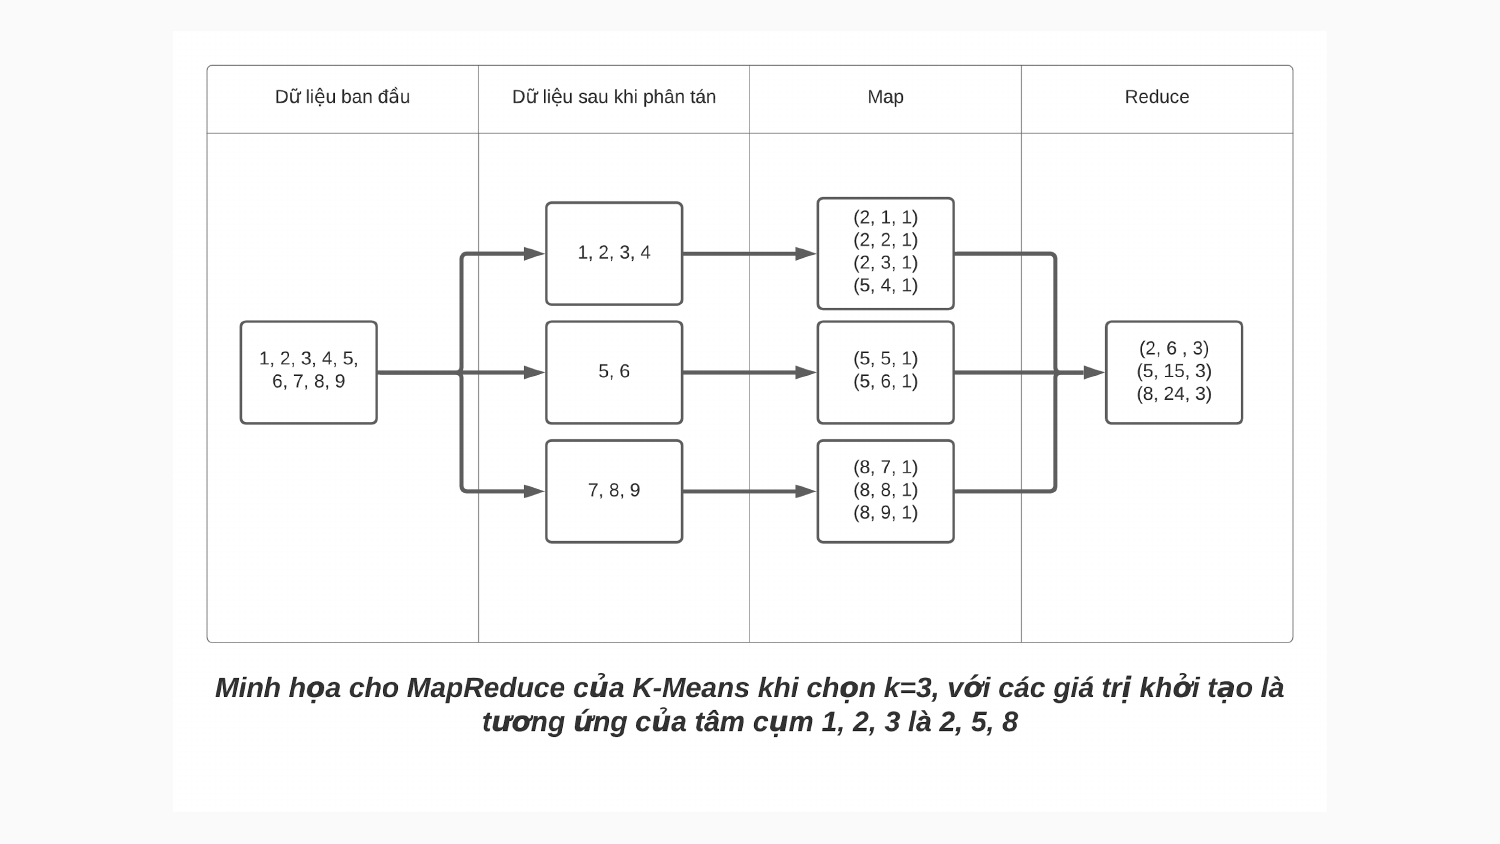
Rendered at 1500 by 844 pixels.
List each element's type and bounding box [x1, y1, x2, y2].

picture [173, 31, 1327, 813]
